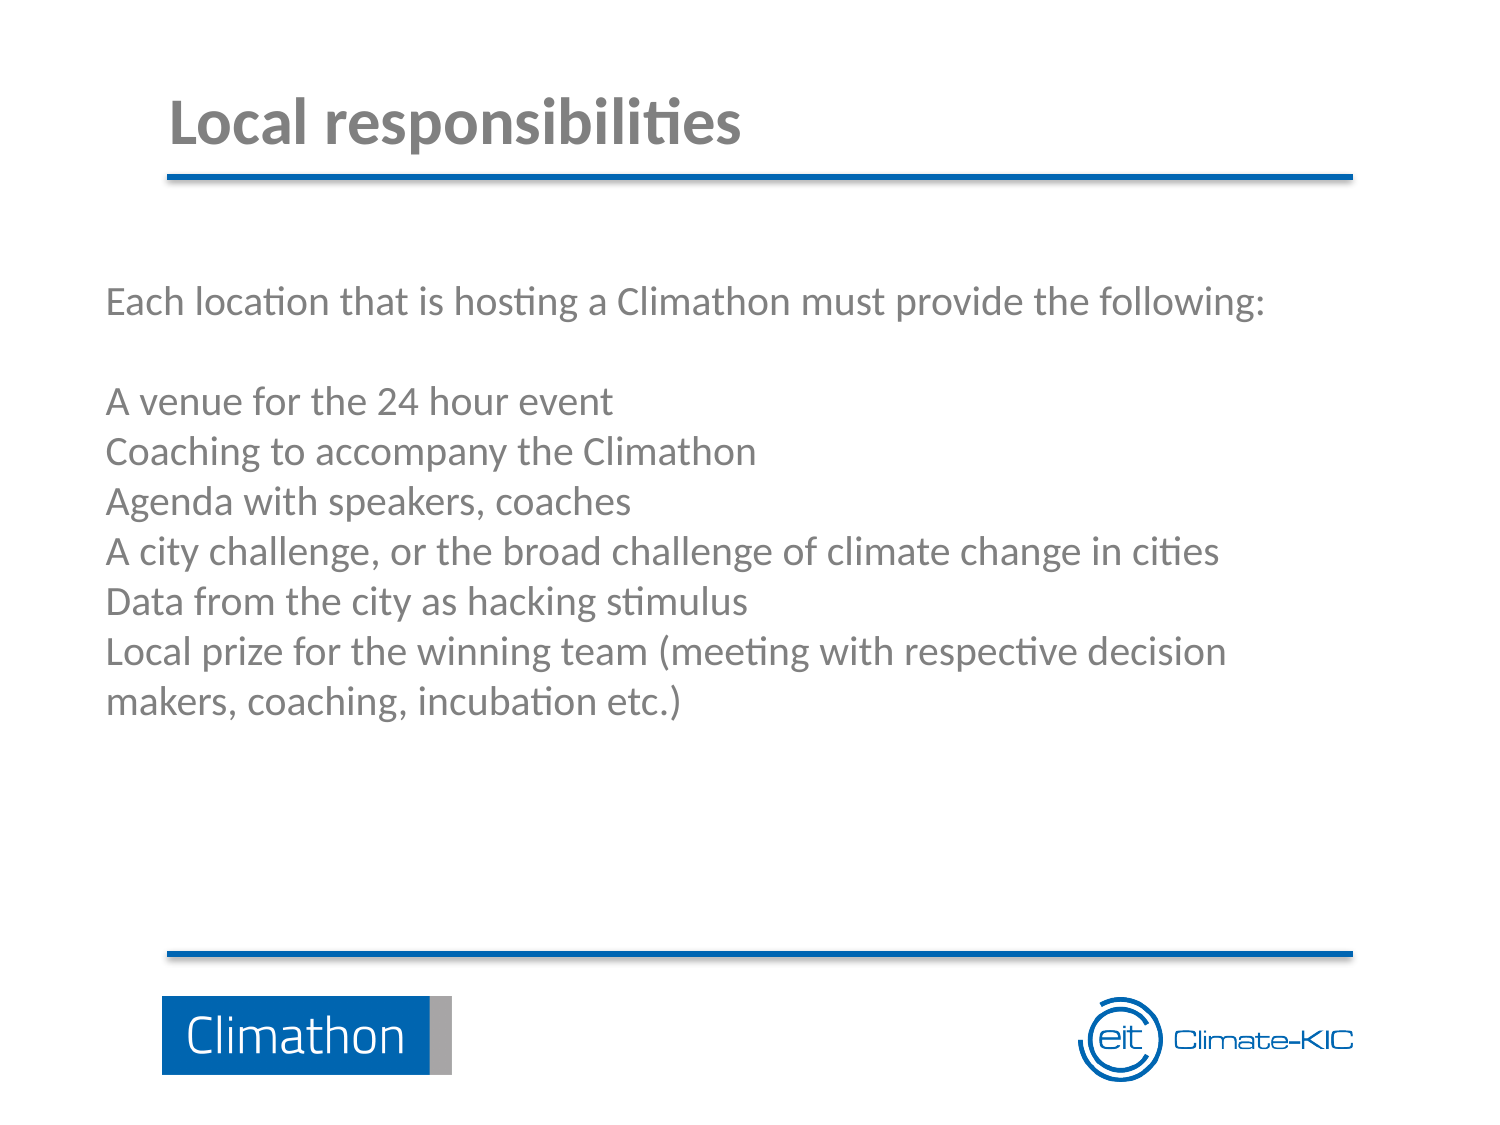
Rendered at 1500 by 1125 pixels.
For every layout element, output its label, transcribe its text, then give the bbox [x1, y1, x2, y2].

picture [1078, 997, 1353, 1082]
list Local responsibilities [154, 70, 1353, 150]
picture [162, 996, 452, 1075]
list Each location that is hosting a Climathon must provide the following: A venue for the 24 hour event Coaching to accompany the Climathon Agenda with speakers, coaches A city challenge, or the broad challenge of climate change in cities Data from the city as hacking stimulus Local prize for the winning team (meeting with respective decision makers, coaching, incubation etc.) [90, 266, 1353, 952]
